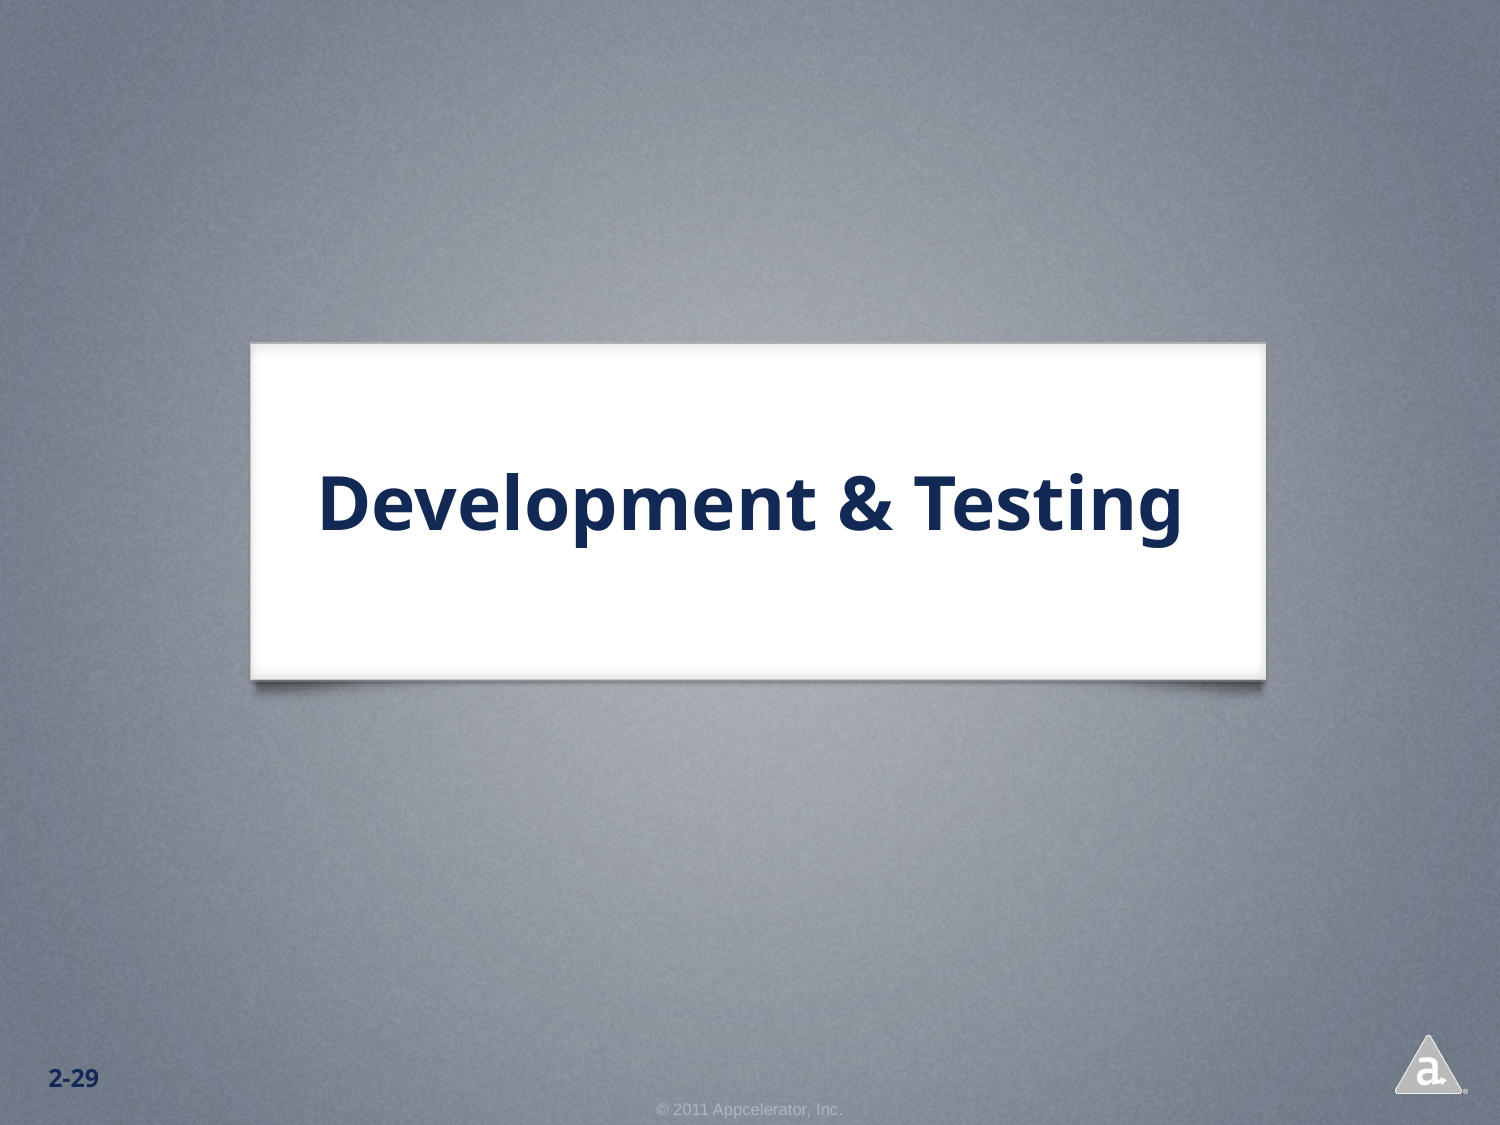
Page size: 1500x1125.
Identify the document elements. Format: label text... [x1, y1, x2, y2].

title Development & Testing [112, 380, 1388, 622]
picture [0, 0, 1500, 1125]
slide_number 2-29 [33, 1050, 384, 1110]
